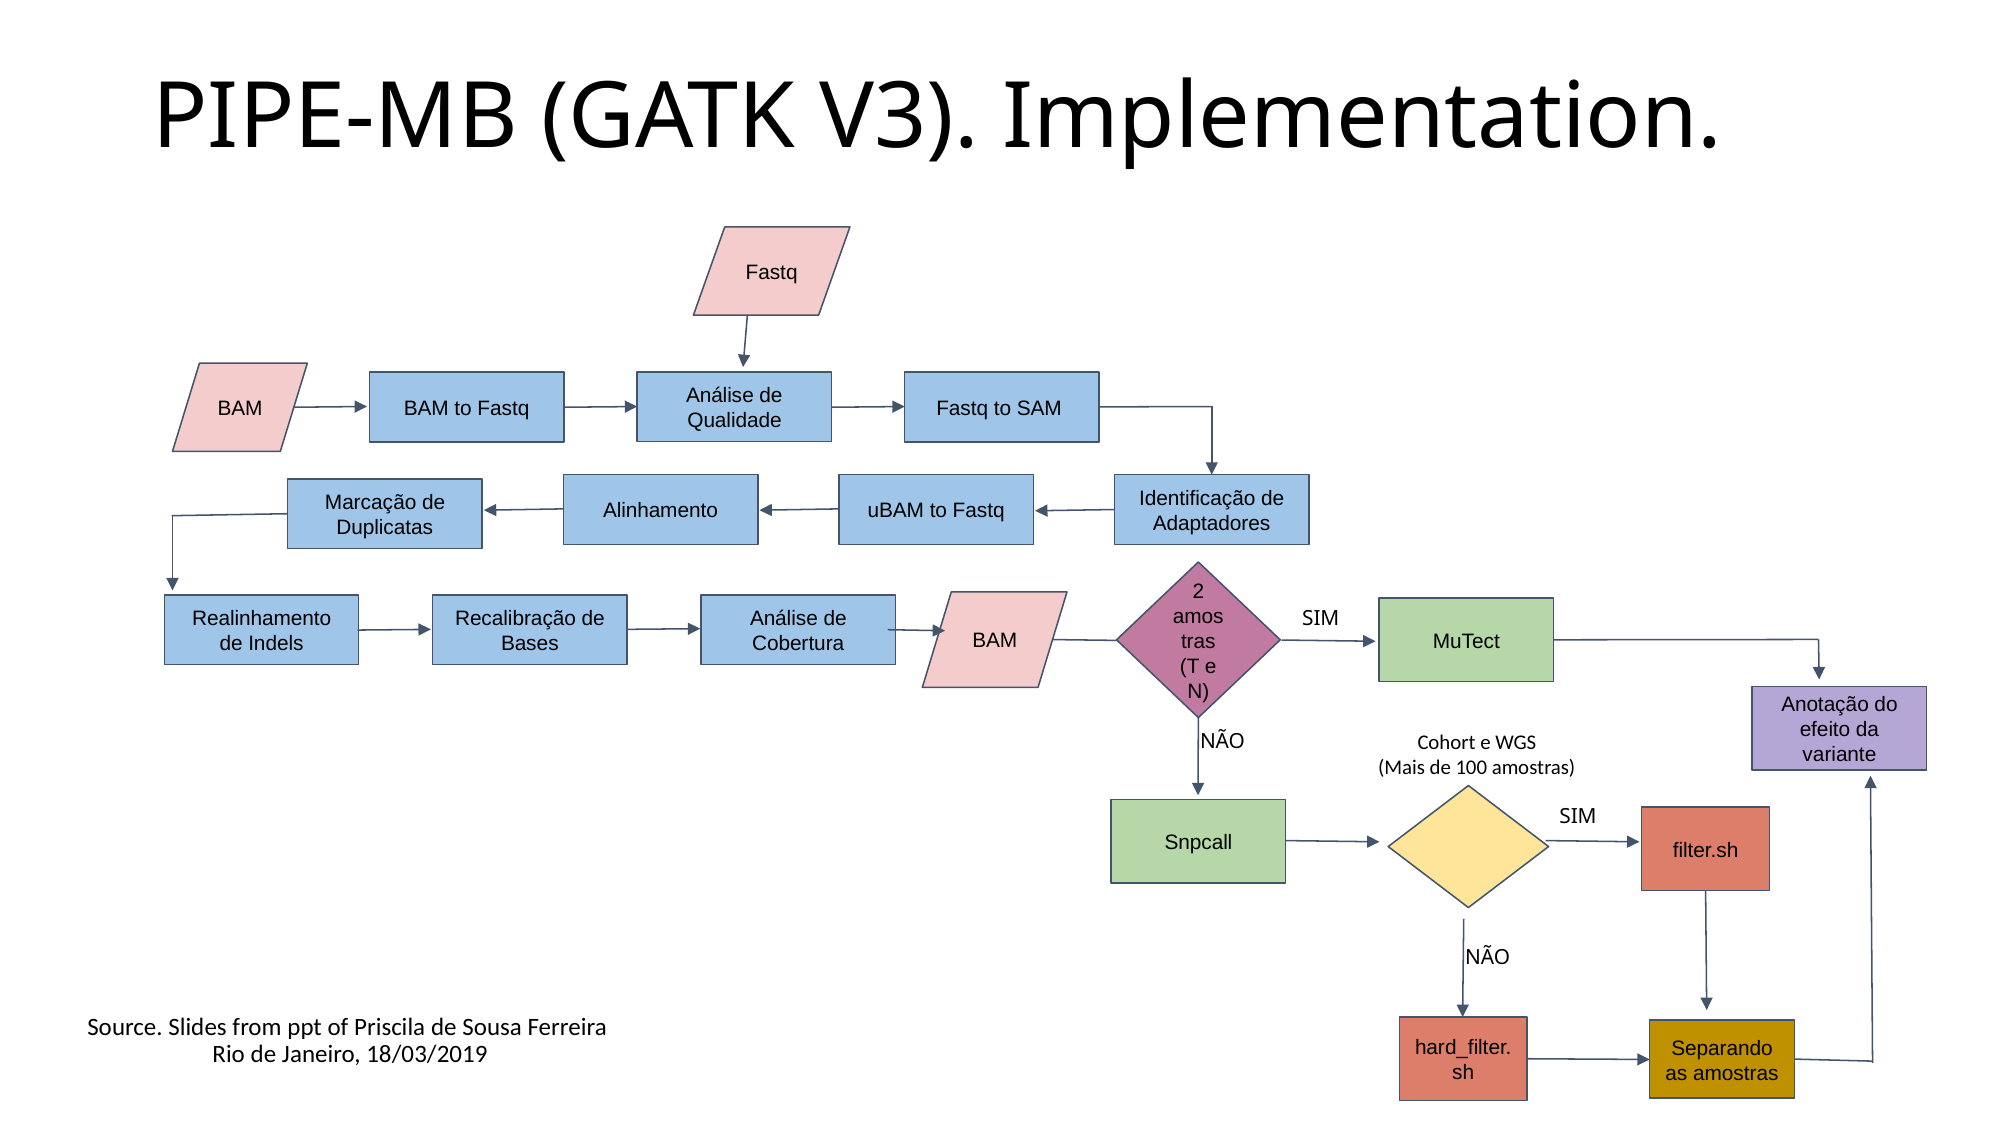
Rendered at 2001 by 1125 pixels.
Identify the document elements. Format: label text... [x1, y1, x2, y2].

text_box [164, 226, 1927, 1101]
list Source. Slides from ppt of Priscila de Sousa Ferreira Rio de Janeiro, 18/03/2019 [0, 1006, 926, 1125]
title PIPE-MB (GATK V3). Implementation. [137, 59, 1863, 176]
